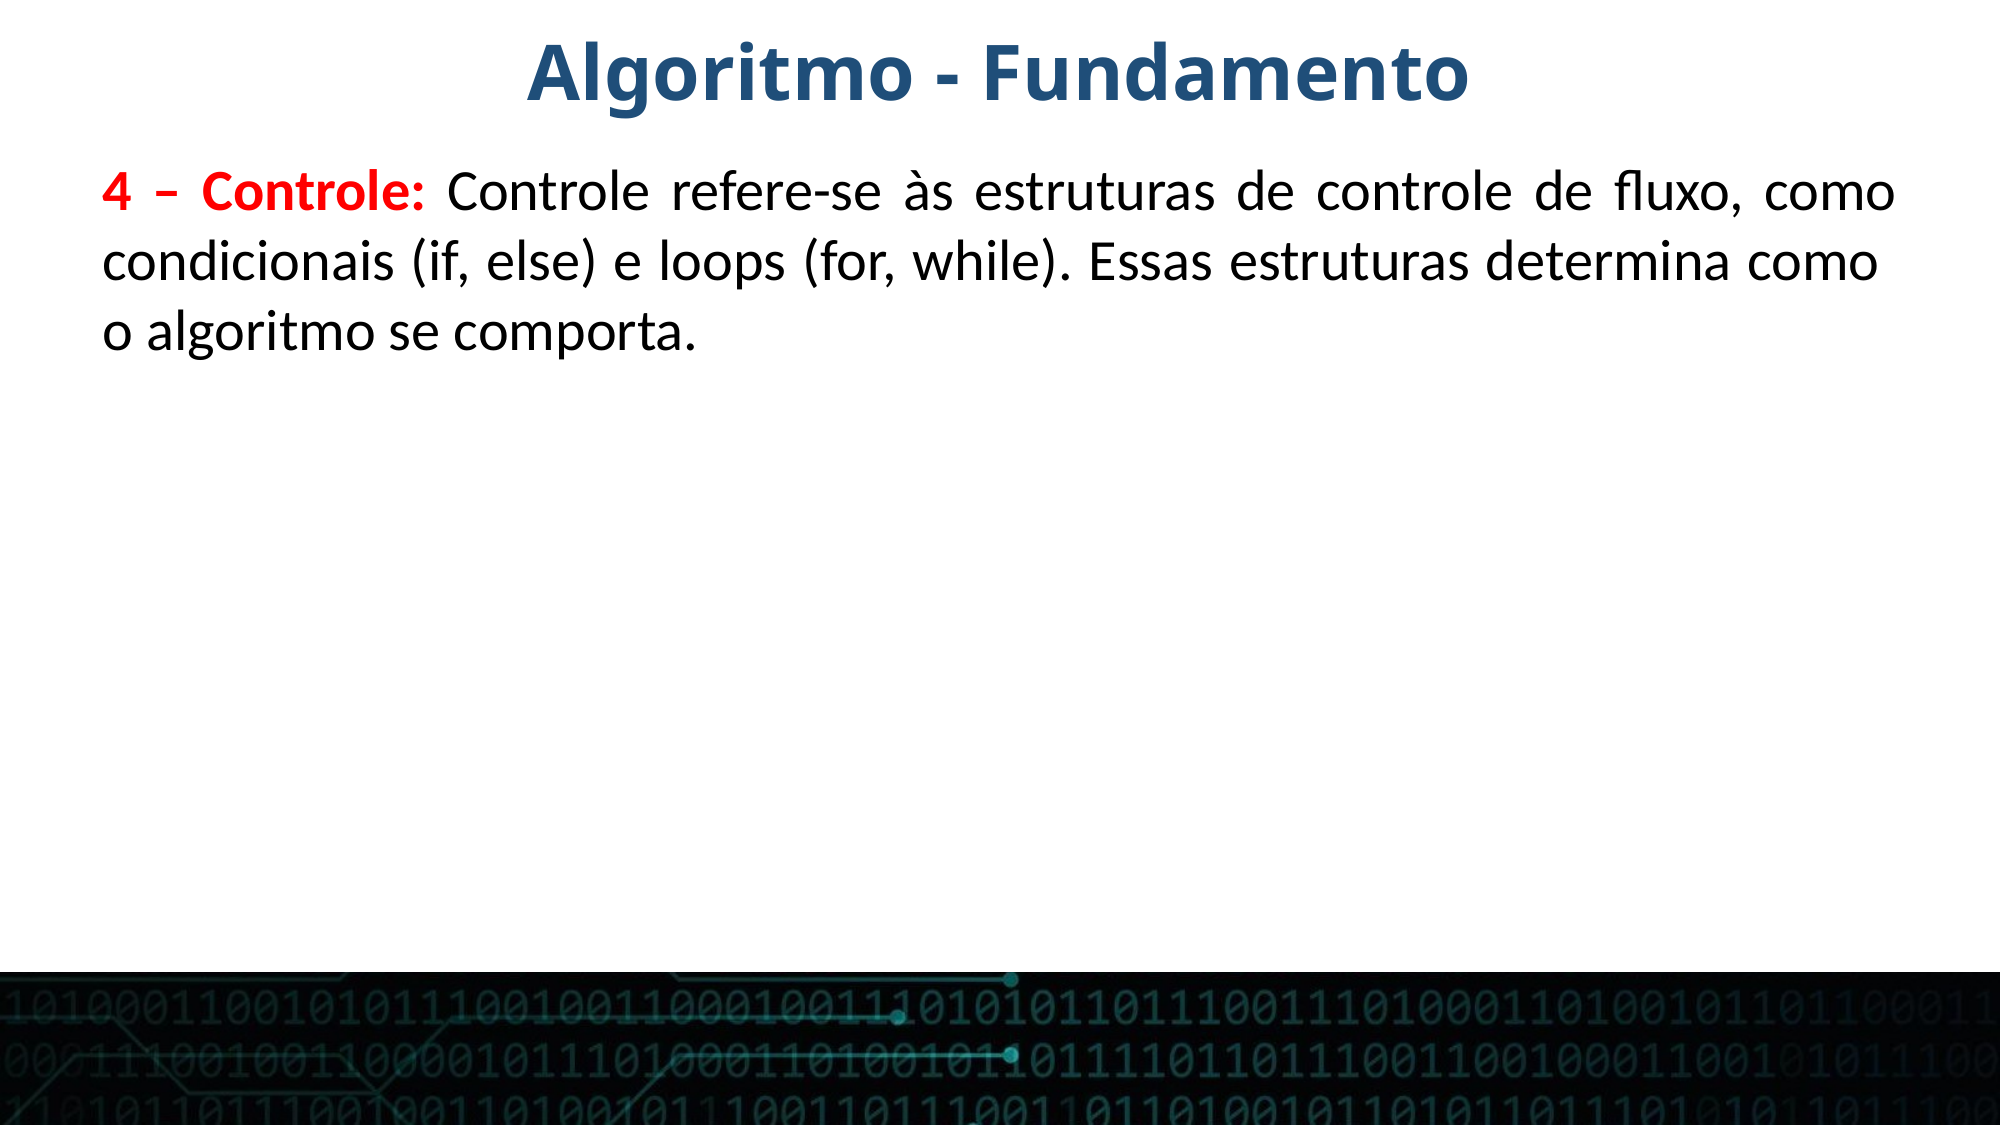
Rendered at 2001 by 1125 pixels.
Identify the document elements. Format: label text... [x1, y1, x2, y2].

text_box 4 – Controle: Controle refere-se às estruturas de controle de fluxo, como condicionais (if, else) e loops (for, while). Essas estruturas determina como o algoritmo se comporta. [87, 145, 1912, 370]
title Algoritmo - Fundamento [508, 22, 1492, 129]
picture [0, 972, 2000, 1125]
